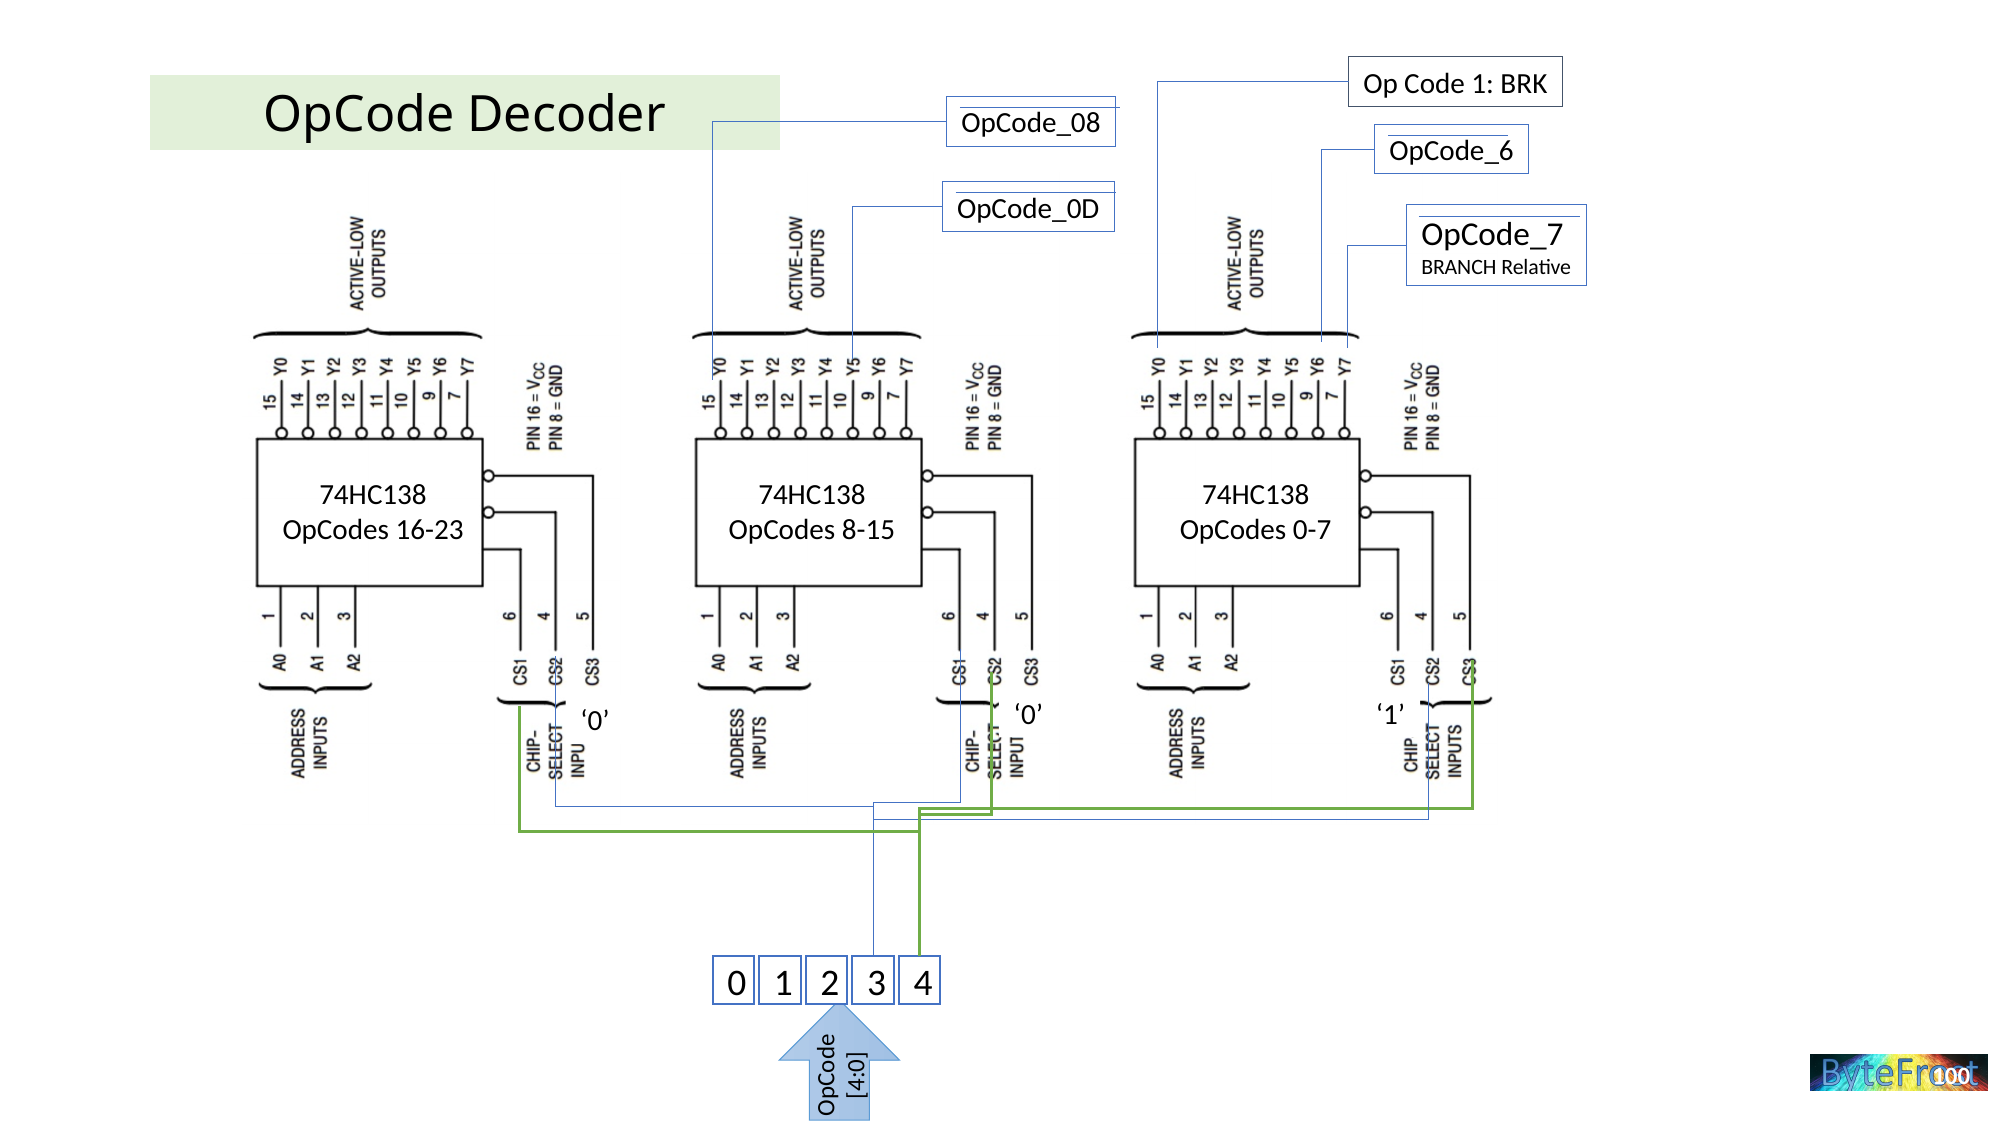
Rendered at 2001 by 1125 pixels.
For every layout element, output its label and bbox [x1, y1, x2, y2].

text_box [242, 96, 1589, 1121]
title [150, 75, 780, 150]
title [713, 122, 780, 134]
picture [1810, 1054, 1988, 1091]
text_box [1535, 1044, 1986, 1105]
text_box [1348, 56, 1563, 107]
